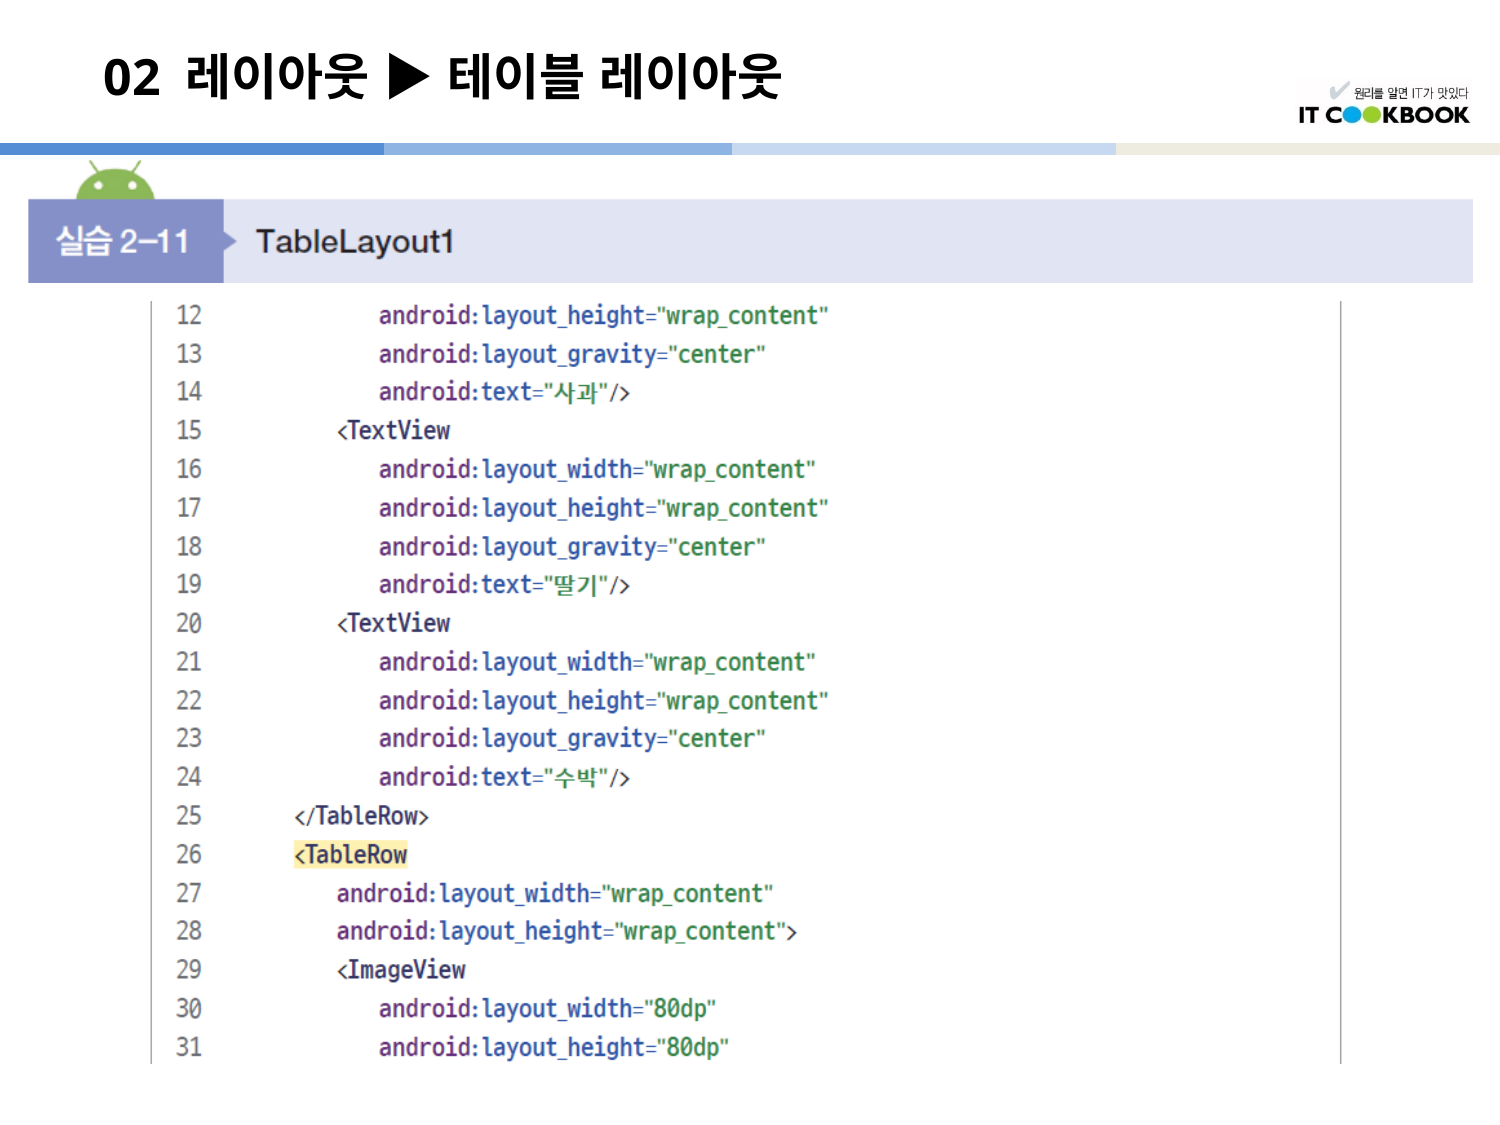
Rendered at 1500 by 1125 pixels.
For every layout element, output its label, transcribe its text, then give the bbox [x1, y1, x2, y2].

picture [27, 160, 1473, 283]
picture [142, 301, 1358, 1064]
title 02 레이아웃 ▶ 테이블 레이아웃 [88, 30, 1330, 121]
picture [1295, 78, 1473, 125]
